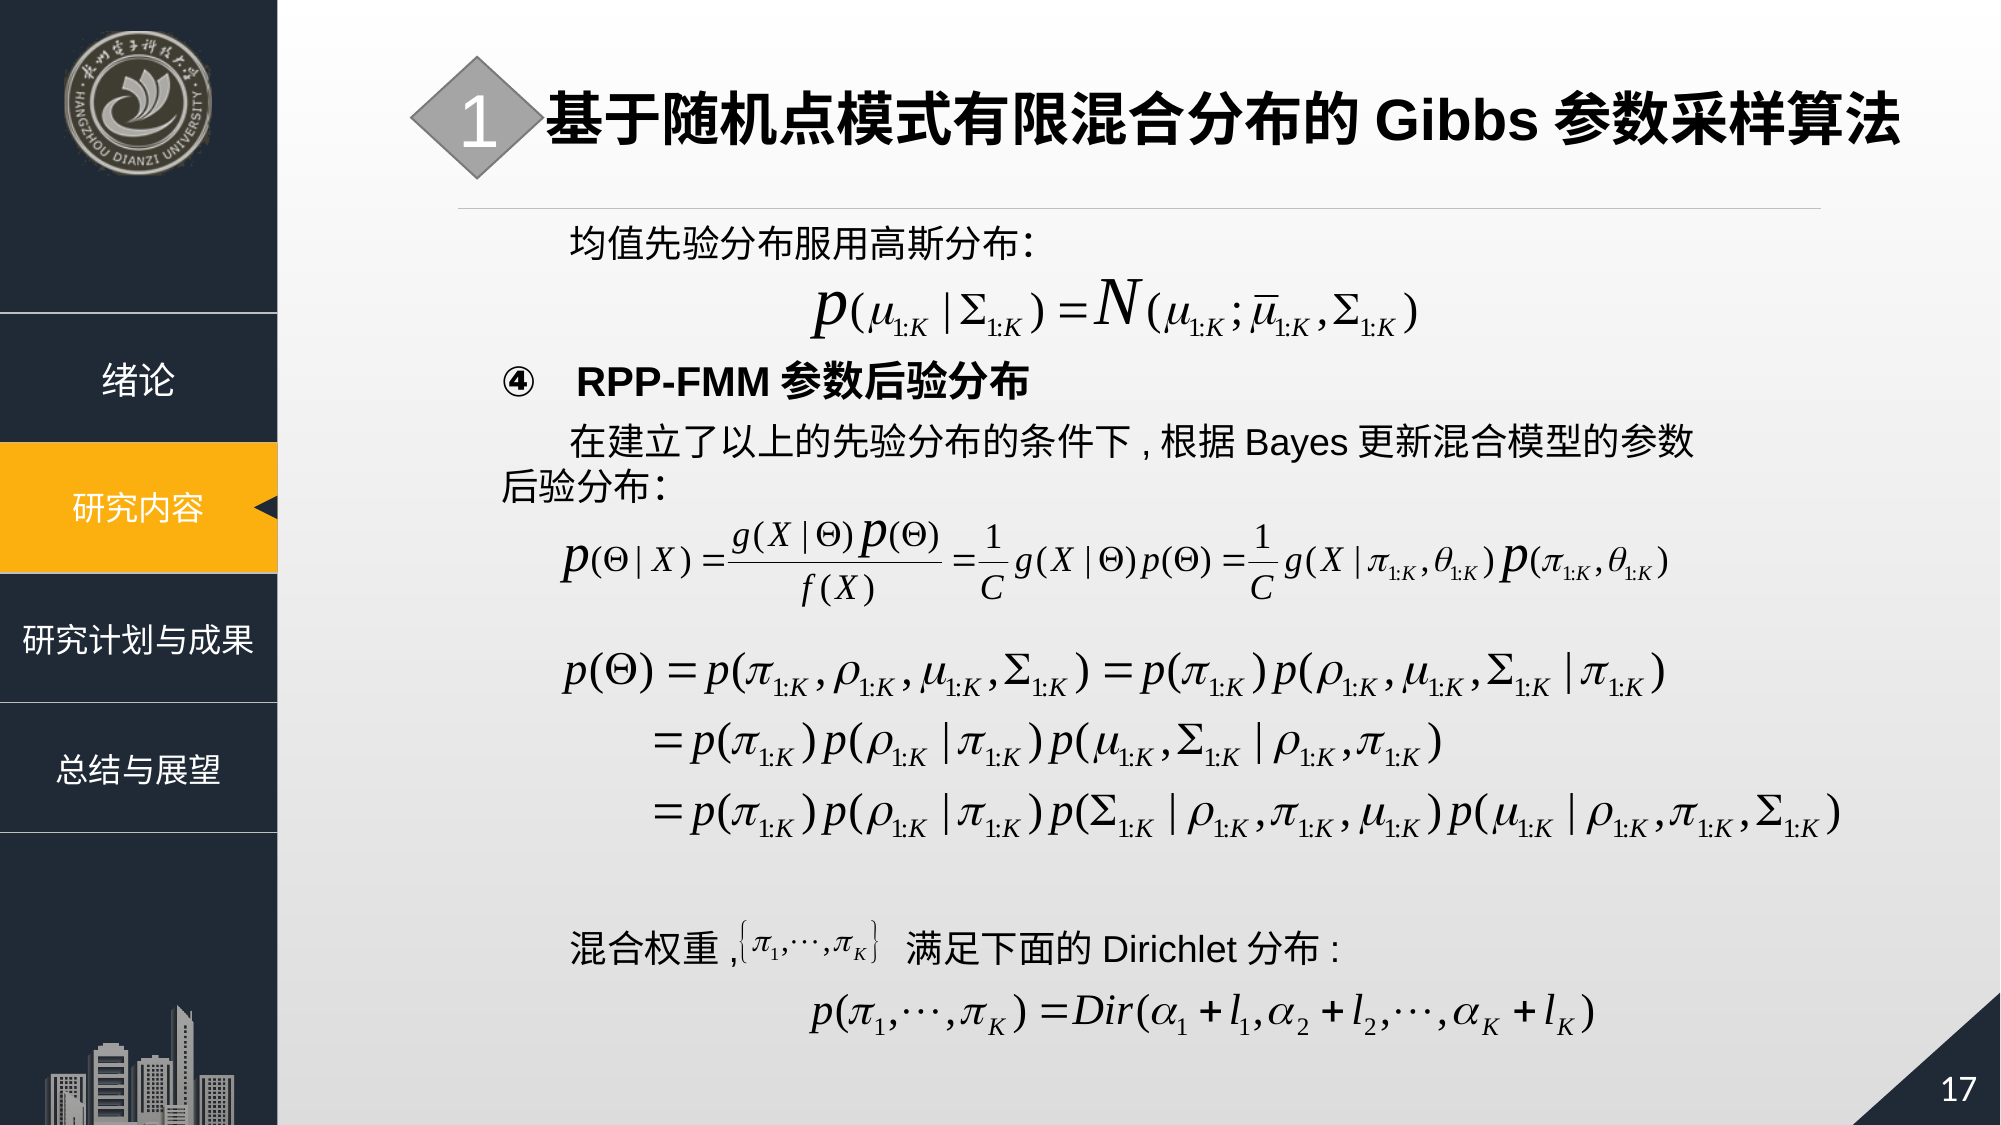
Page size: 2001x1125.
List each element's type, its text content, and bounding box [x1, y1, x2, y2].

text_box 均值先验分布服用高斯分布： RPP-FMM参数后验分布 在建立了以上的先验分布的条件下,根据Bayes更新混合模型的参数后验分布： 混合权重, 满足下面的Dirichlet分布: [486, 212, 1741, 1125]
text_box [735, 917, 890, 971]
text_box 基于随机点模式有限混合分布的Gibbs参数采样算法 [530, 75, 1918, 230]
text_box 1 [409, 55, 545, 180]
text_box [799, 980, 1603, 1046]
picture [64, 31, 212, 177]
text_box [799, 267, 1427, 348]
picture [16, 1004, 260, 1125]
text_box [551, 639, 1851, 847]
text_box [551, 511, 1676, 614]
